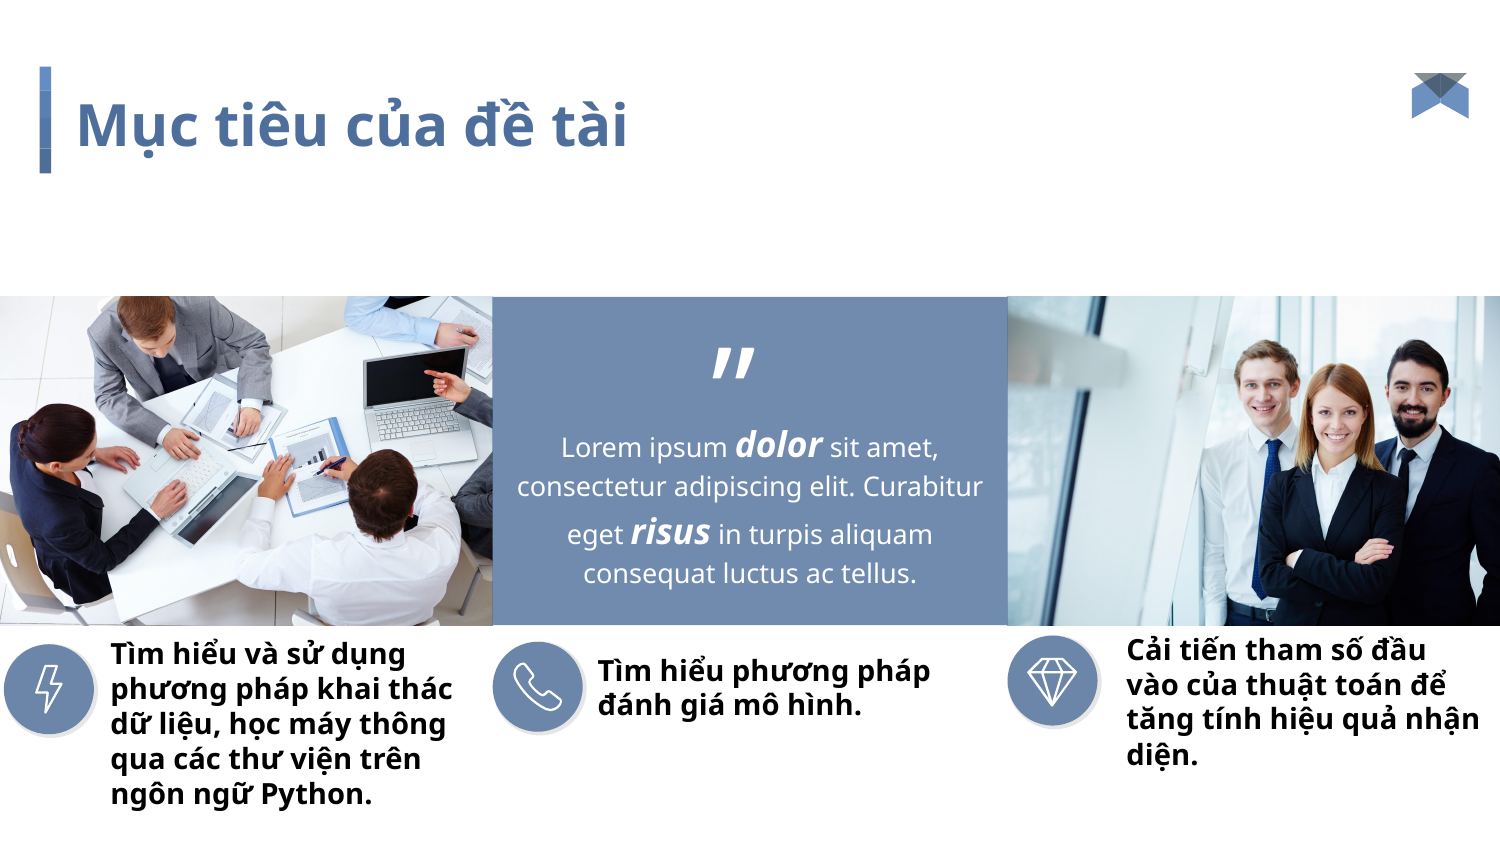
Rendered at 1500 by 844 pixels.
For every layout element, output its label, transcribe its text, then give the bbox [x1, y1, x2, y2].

text_box [1011, 636, 1102, 730]
text_box [495, 699, 582, 736]
text_box [1007, 635, 1098, 726]
text_box [492, 641, 582, 732]
text_box Cải tiến tham số đầu vào của thuật toán để tăng tính hiệu quả nhận diện. [1111, 672, 1496, 729]
text_box [513, 662, 563, 712]
text_box [493, 296, 1006, 401]
text_box [35, 664, 63, 714]
title Mục tiêu của đề tài [60, 72, 1449, 167]
text_box [8, 645, 98, 738]
text_box ” [696, 297, 804, 479]
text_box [1417, 67, 1464, 125]
text_box [1027, 657, 1078, 707]
picture [0, 296, 493, 626]
text_box Tìm hiểu và sử dụng phương pháp khai thác dữ liệu, học máy thông qua các thư viện trên ngôn ngữ Python. [95, 695, 481, 751]
text_box Tìm hiểu phương pháp đánh giá mô hình. [582, 658, 988, 715]
text_box Lorem ipsum dolor sit amet, consectetur adipiscing elit. Curabitur eget risus in turpis aliquam consequat luctus ac tellus. [496, 401, 1002, 626]
picture [1007, 296, 1500, 626]
text_box [3, 644, 94, 735]
